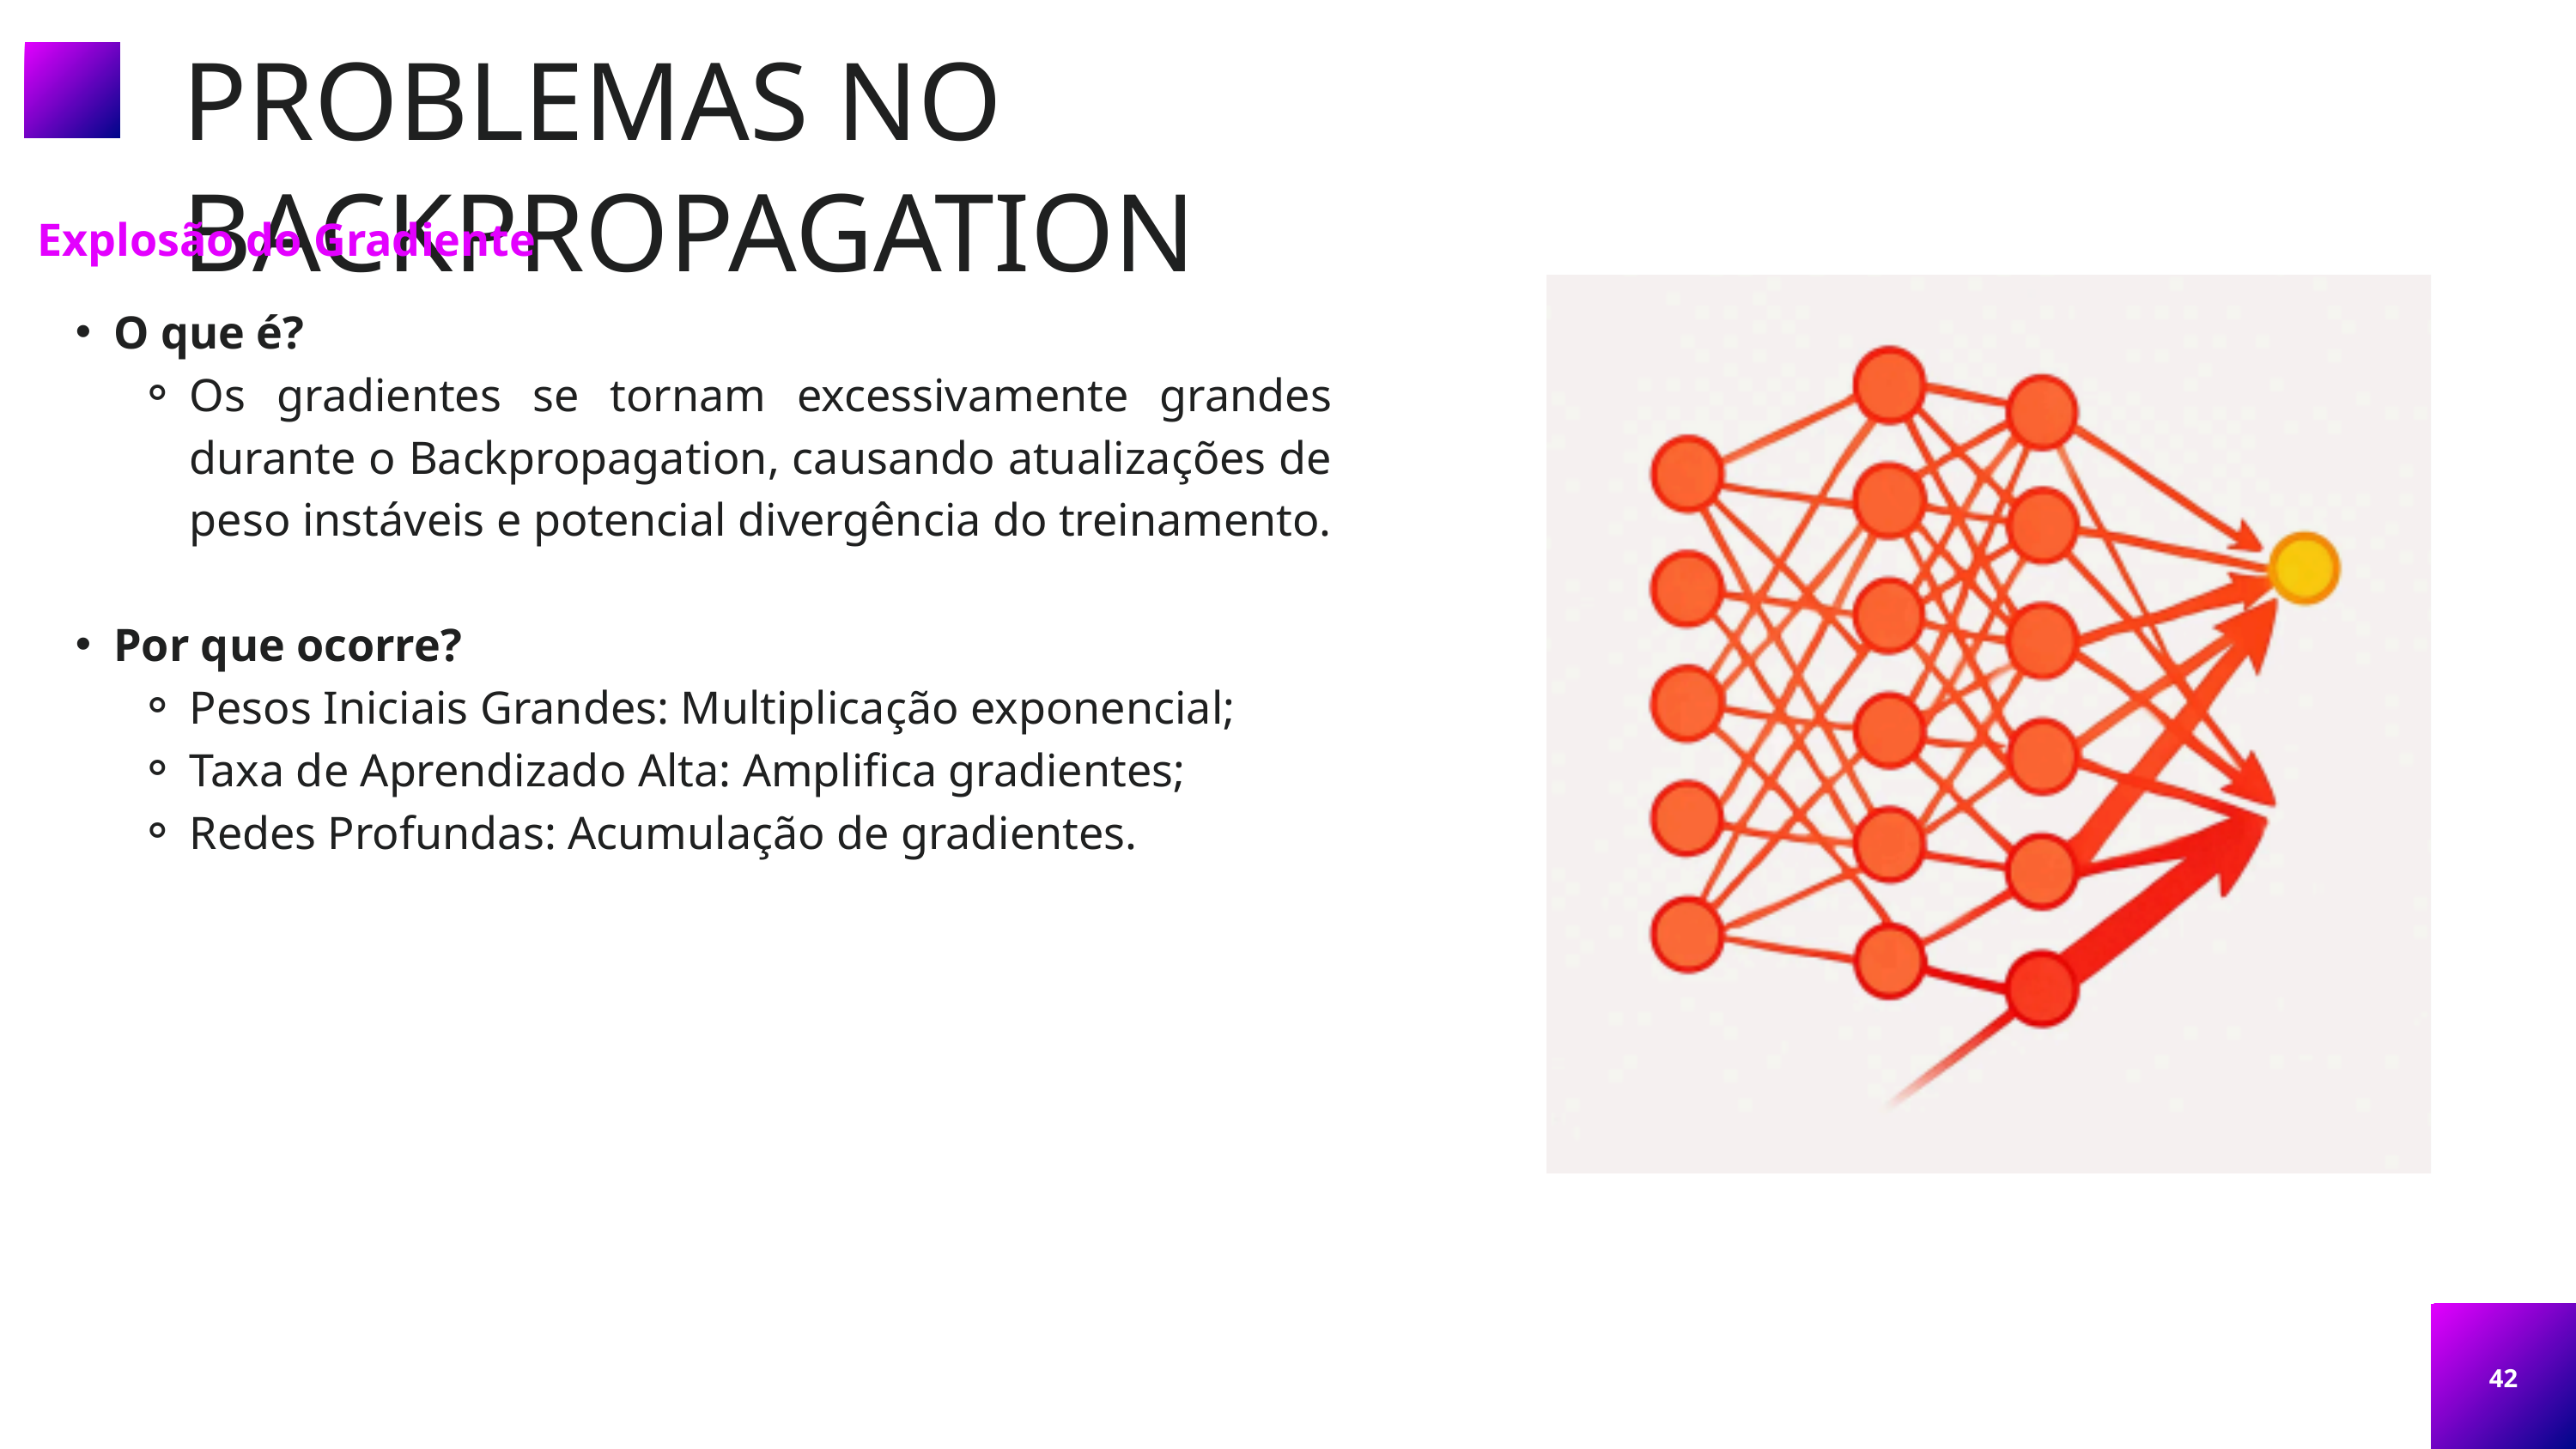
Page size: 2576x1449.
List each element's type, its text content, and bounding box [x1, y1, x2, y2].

text_box [1546, 275, 2432, 1174]
text_box Explosão do Gradiente [37, 203, 904, 266]
text_box PROBLEMAS NO BACKPROPAGATION [182, 31, 1823, 294]
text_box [24, 42, 121, 138]
text_box O que é? Os gradientes se tornam excessivamente grandes durante o Backpropagation, causando atualizações de peso instáveis e potencial divergência do treinamento. Por que ocorre? Pesos Iniciais Grandes: Multiplicação exponencial; Taxa de Aprendizado Alta: Amplifica gradientes; Redes Profundas: Acumulação de gradientes. [37, 294, 1333, 921]
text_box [2430, 1303, 2576, 1449]
